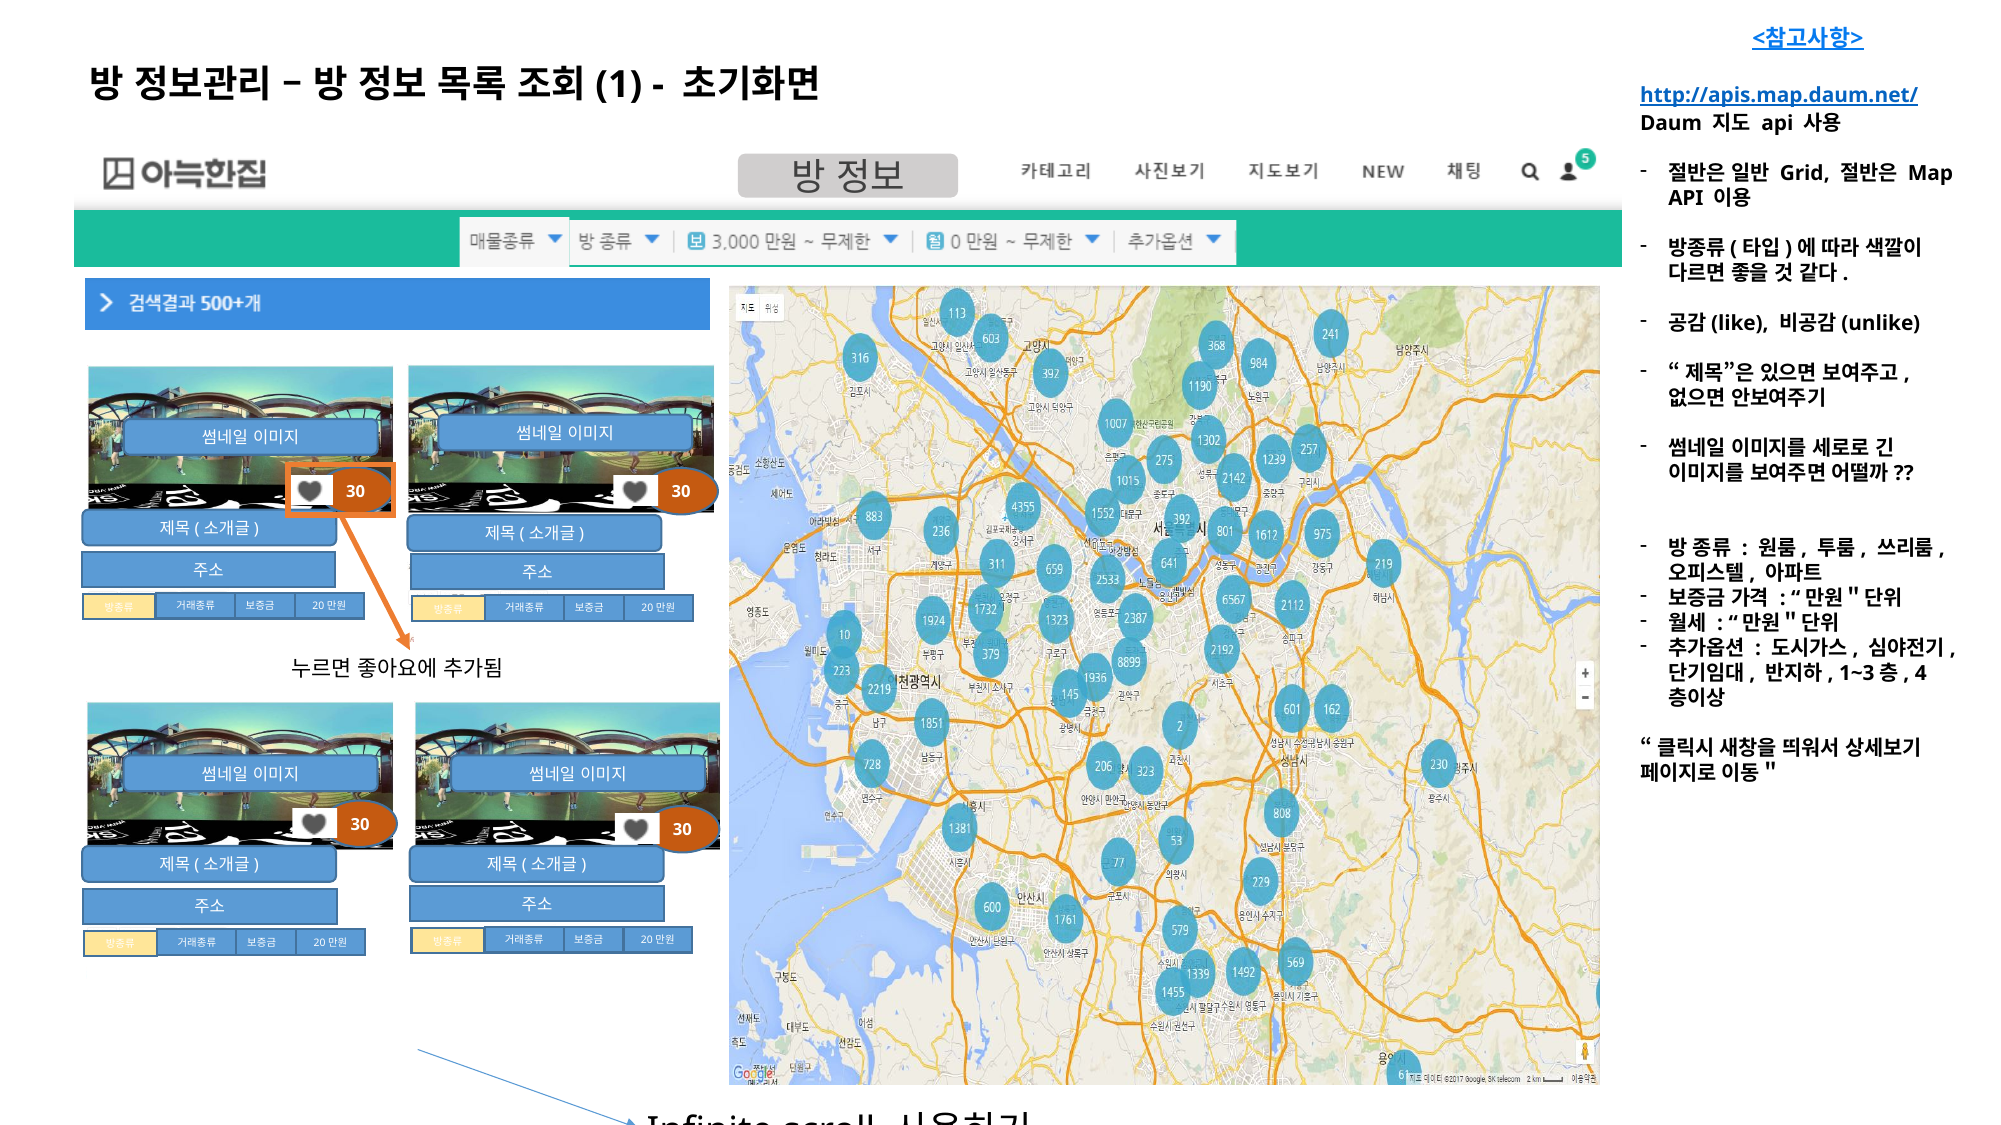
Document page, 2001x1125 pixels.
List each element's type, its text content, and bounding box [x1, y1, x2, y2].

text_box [82, 888, 365, 981]
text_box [81, 551, 340, 644]
text_box Infinite scroll 사용하기 [639, 1098, 1315, 1125]
text_box 30 [715, 480, 719, 502]
text_box 제목(소개글) [408, 845, 414, 883]
picture [407, 364, 715, 642]
text_box <참고사항> http://apis.map.daum.net/ Daum 지도 api 사용 절반은 일반 Grid, 절반은 Map API 이용 방종류(타입)에 따라 색깔이 다르면 좋을 것 같다. 공감(like), 비공감(unlike) “제목”은 있으면 보여주고, 없으면 안보여주기 썸네일 이미지를 세로로 긴 이미지를 보여주면 어떨까?? 방 종류 : 원룸, 투룸, 쓰리룸, 오피스텔, 아파트 보증금 가격 : “만원＂단위 월세 : “만원＂단위 추가옵션 : 도시가스, 심야전기,단기임대, 반지하, 1~3층, 4층이상 “클릭시 새창을 띄워서 상세보기 페이지로 이동＂ [1625, 16, 1991, 792]
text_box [410, 554, 693, 646]
picture [729, 285, 1600, 1085]
picture [85, 278, 710, 330]
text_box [74, 143, 1622, 268]
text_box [417, 1049, 639, 1125]
text_box 30 [394, 813, 398, 835]
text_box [340, 515, 410, 650]
picture [414, 701, 721, 979]
picture [87, 365, 394, 551]
text_box 제목(소개글) [81, 508, 87, 547]
text_box 제목(소개글) [81, 845, 86, 883]
text_box 방 정보관리 – 방 정보 목록 조회(1) - 초기화면 [74, 52, 1156, 113]
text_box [410, 885, 693, 978]
text_box 누르면 좋아요에 추가됨 [277, 646, 543, 688]
picture [86, 701, 394, 979]
